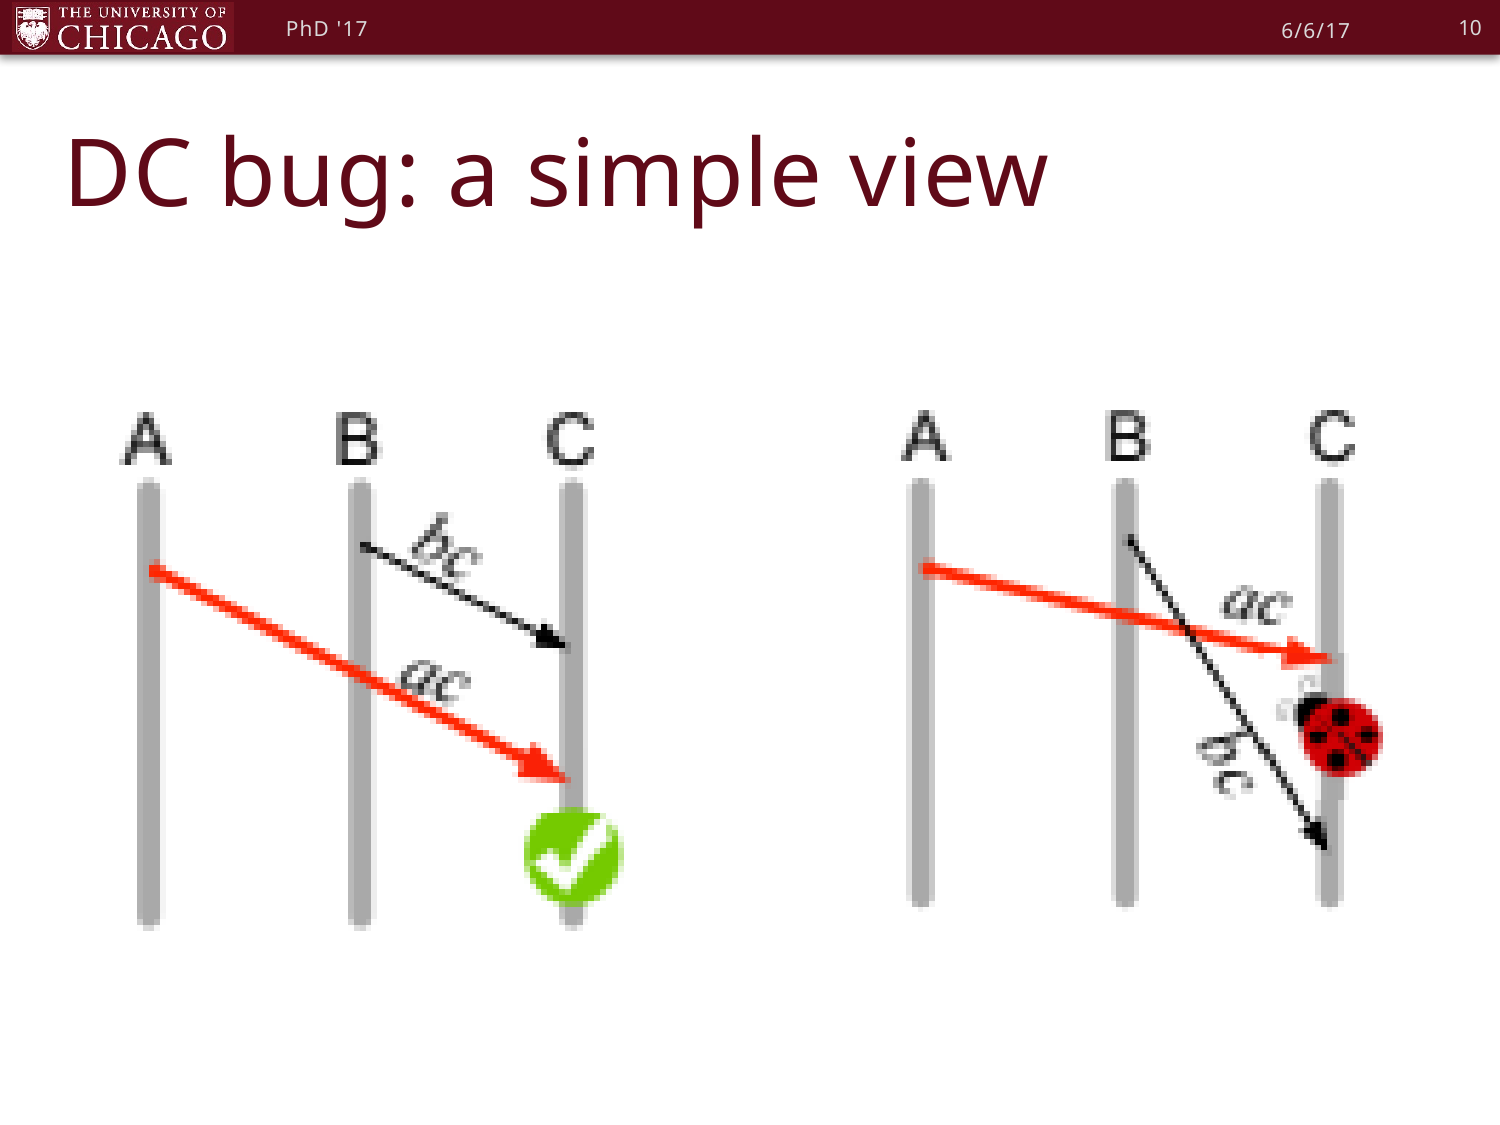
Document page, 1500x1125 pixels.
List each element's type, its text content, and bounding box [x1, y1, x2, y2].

picture [12, 2, 234, 52]
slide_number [1096, 7, 1365, 52]
footer PhD '17 [270, 7, 806, 52]
picture [67, 376, 660, 932]
slide_number 10 [1365, 0, 1497, 59]
picture [867, 376, 1391, 930]
title DC bug: a simple view [48, 45, 1447, 233]
